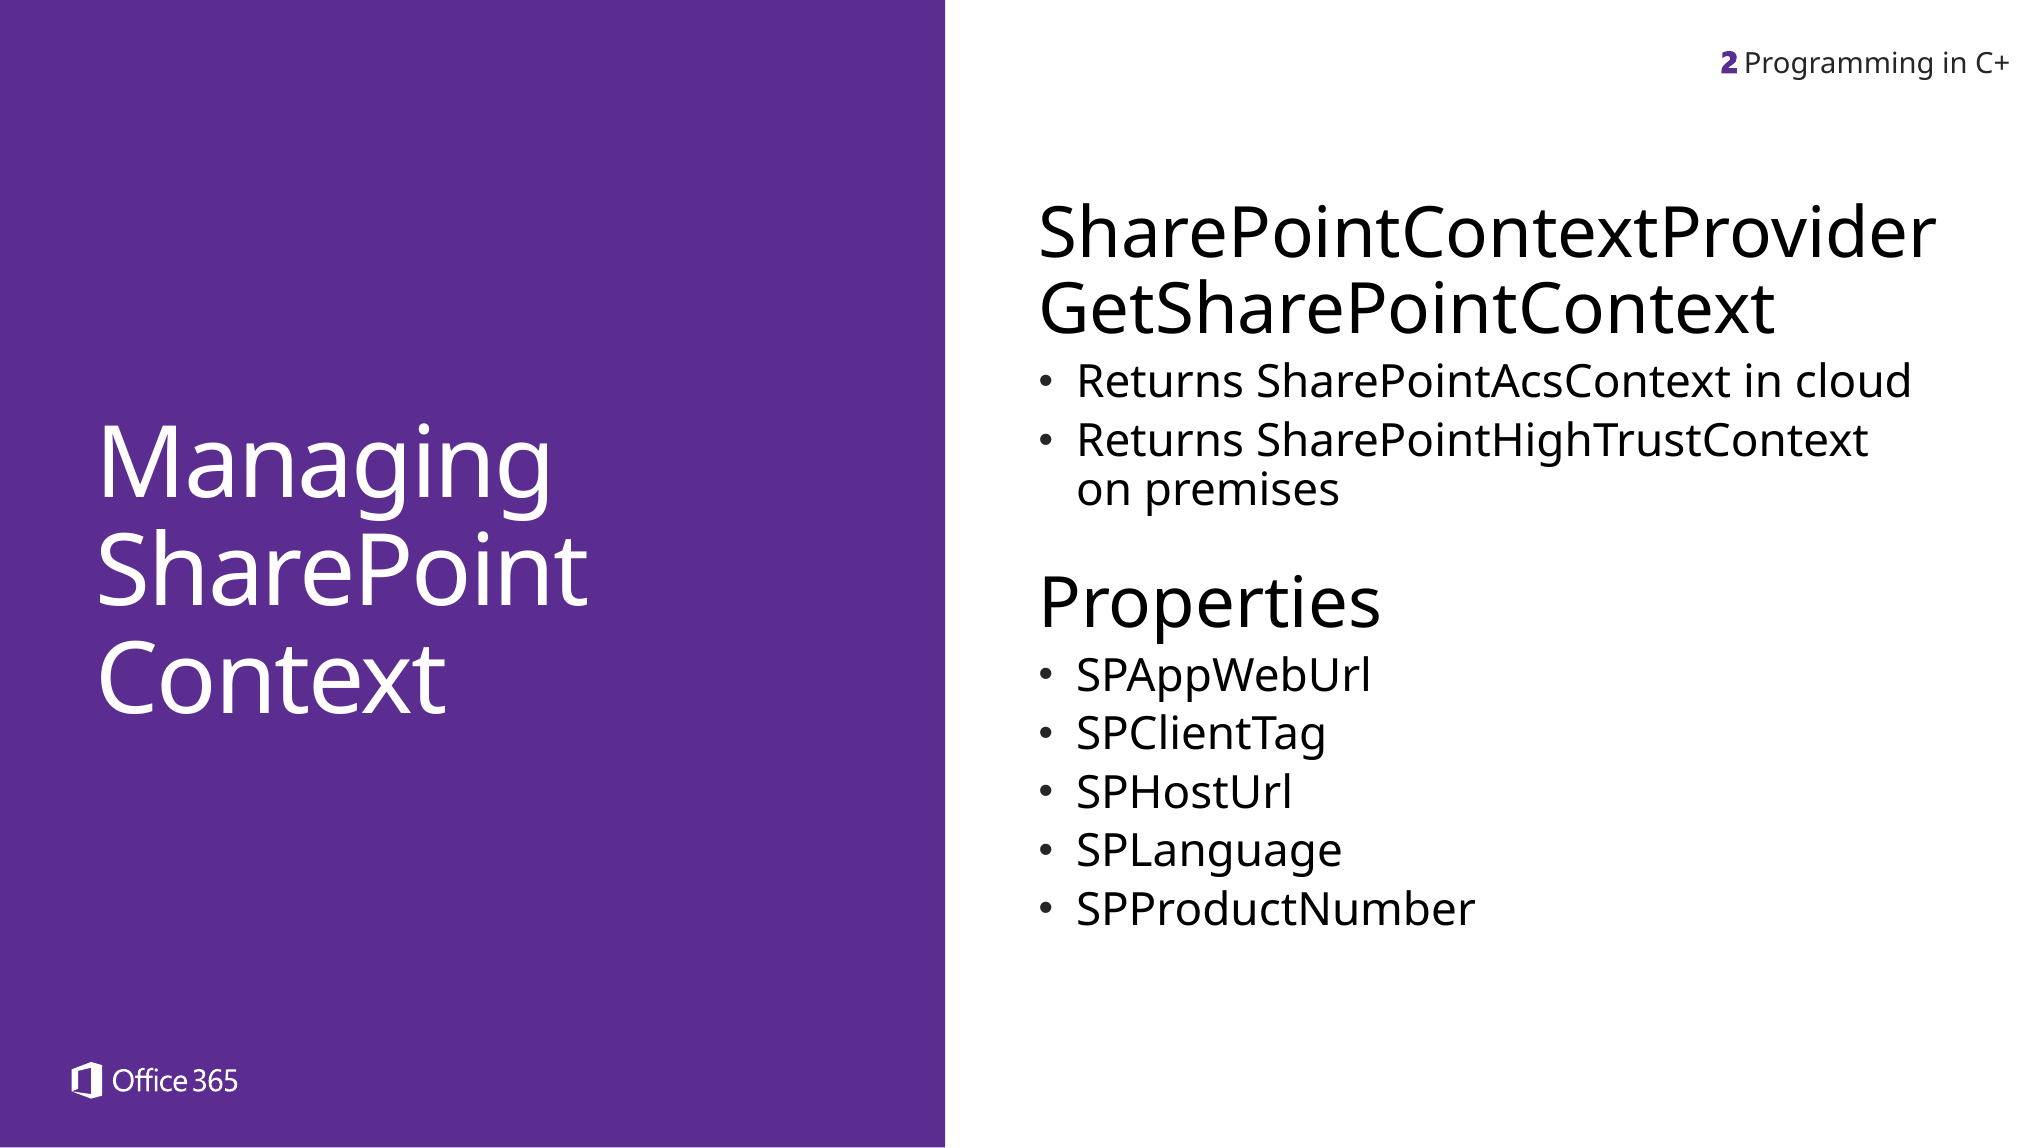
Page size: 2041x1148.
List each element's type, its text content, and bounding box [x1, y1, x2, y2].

text_box [71, 1061, 103, 1099]
text_box [0, 0, 946, 1148]
text_box [112, 1068, 134, 1092]
text_box [225, 1069, 238, 1092]
text_box Managing SharePoint Context [71, 396, 945, 547]
text_box [193, 1068, 207, 1092]
text_box [159, 1075, 172, 1092]
text_box [173, 1075, 188, 1092]
list SharePointContextProvider GetSharePointContext Returns SharePointAcsContext in cloud Returns SharePointHighTrustContext on premises Properties SPAppWebUrl SPClientTag SPHostUrl SPLanguage SPProductNumber [1014, 181, 1996, 966]
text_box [1719, 33, 2041, 81]
text_box [135, 1067, 158, 1092]
text_box [208, 1068, 223, 1092]
